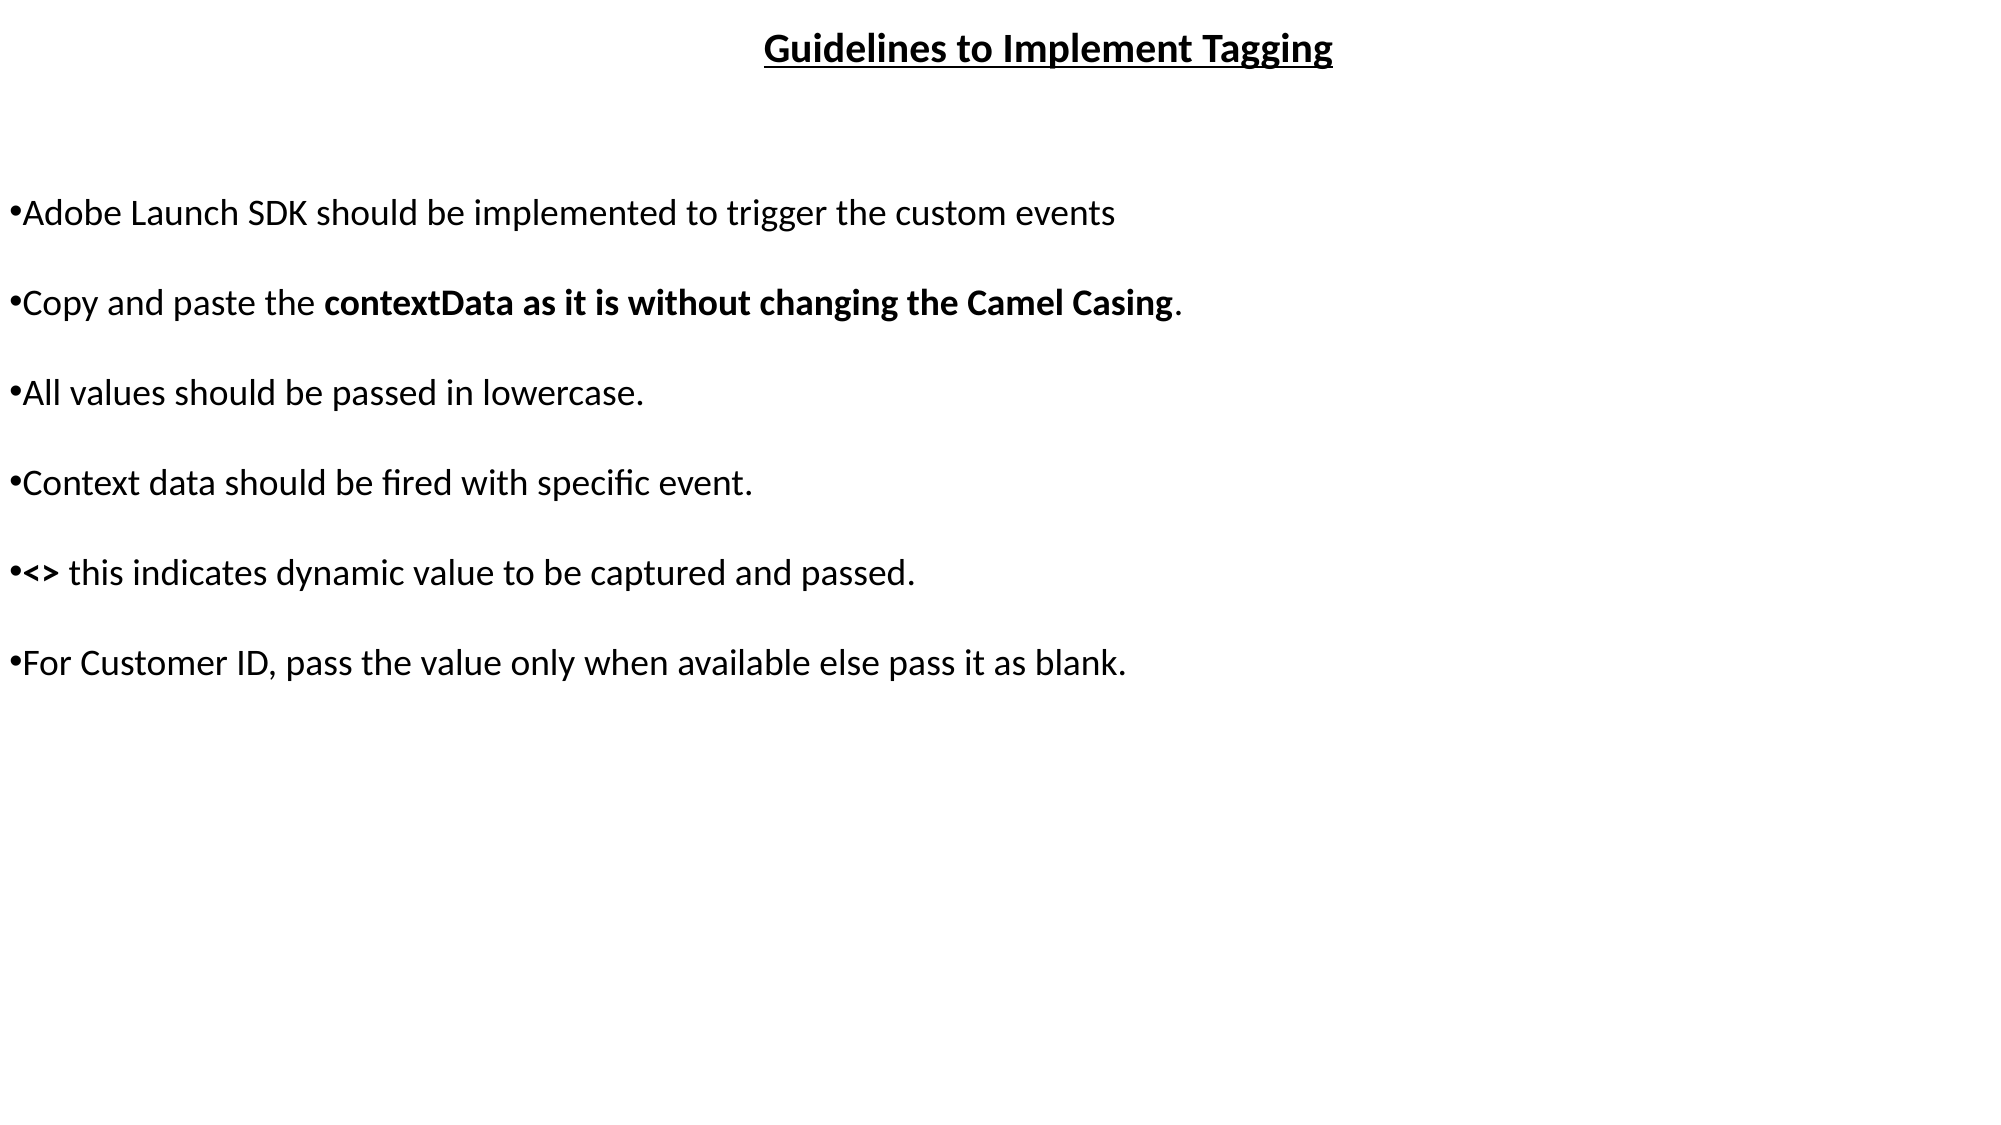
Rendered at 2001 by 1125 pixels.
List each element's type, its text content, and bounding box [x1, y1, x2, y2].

text_box Guidelines to Implement Tagging [696, 13, 1401, 179]
text_box Adobe Launch SDK should be implemented to trigger the custom events​ ​ Copy and paste the contextData as it is without changing the Camel Casing.​ ​ All values should be passed in lowercase.​​ ​ Context data should be fired with specific event.​ ​ <> this indicates dynamic value to be captured and passed.​​ ​ For Customer ID, pass the value only when available else pass it as blank. [0, 180, 2000, 826]
